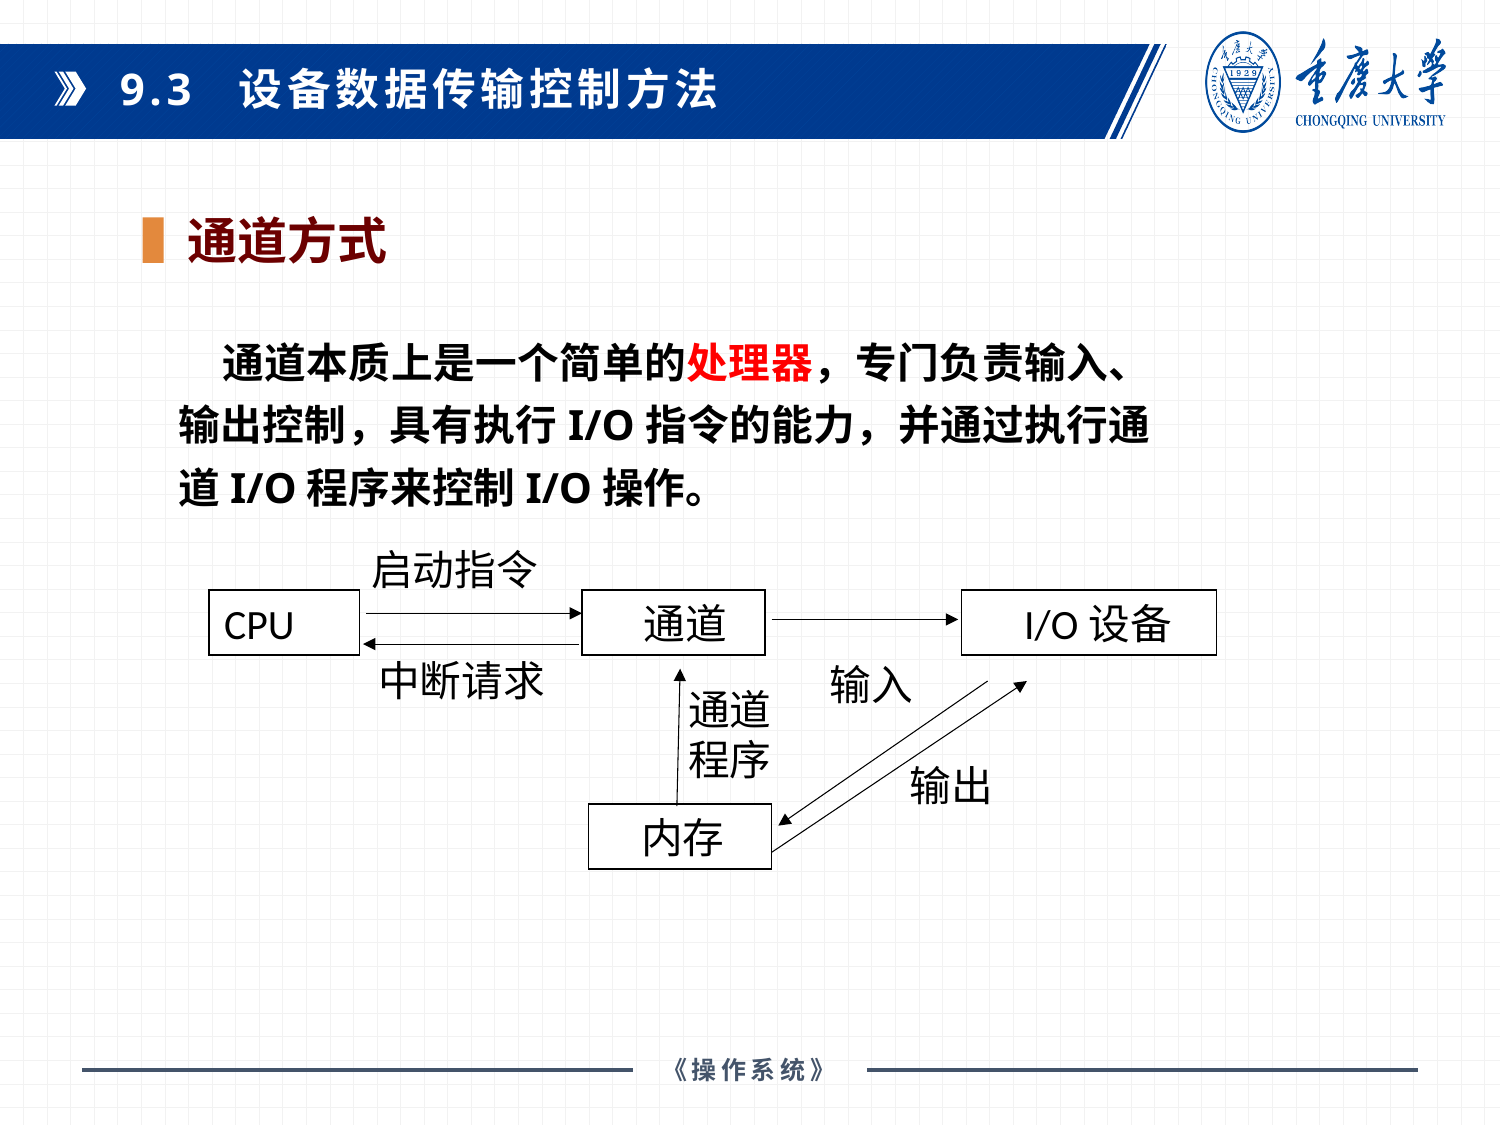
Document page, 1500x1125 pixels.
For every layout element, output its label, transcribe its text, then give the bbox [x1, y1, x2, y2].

text_box 通道本质上是一个简单的处理器，专门负责输入、输出控制，具有执行I/O指令的能力，并通过执行通道I/O程序来控制I/O操作。 [163, 316, 1166, 519]
text_box [142, 216, 165, 264]
picture [1205, 31, 1446, 133]
list 通道方式 [172, 208, 520, 270]
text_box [209, 536, 1217, 894]
list 9.3 设备数据传输控制方法 [104, 60, 781, 144]
